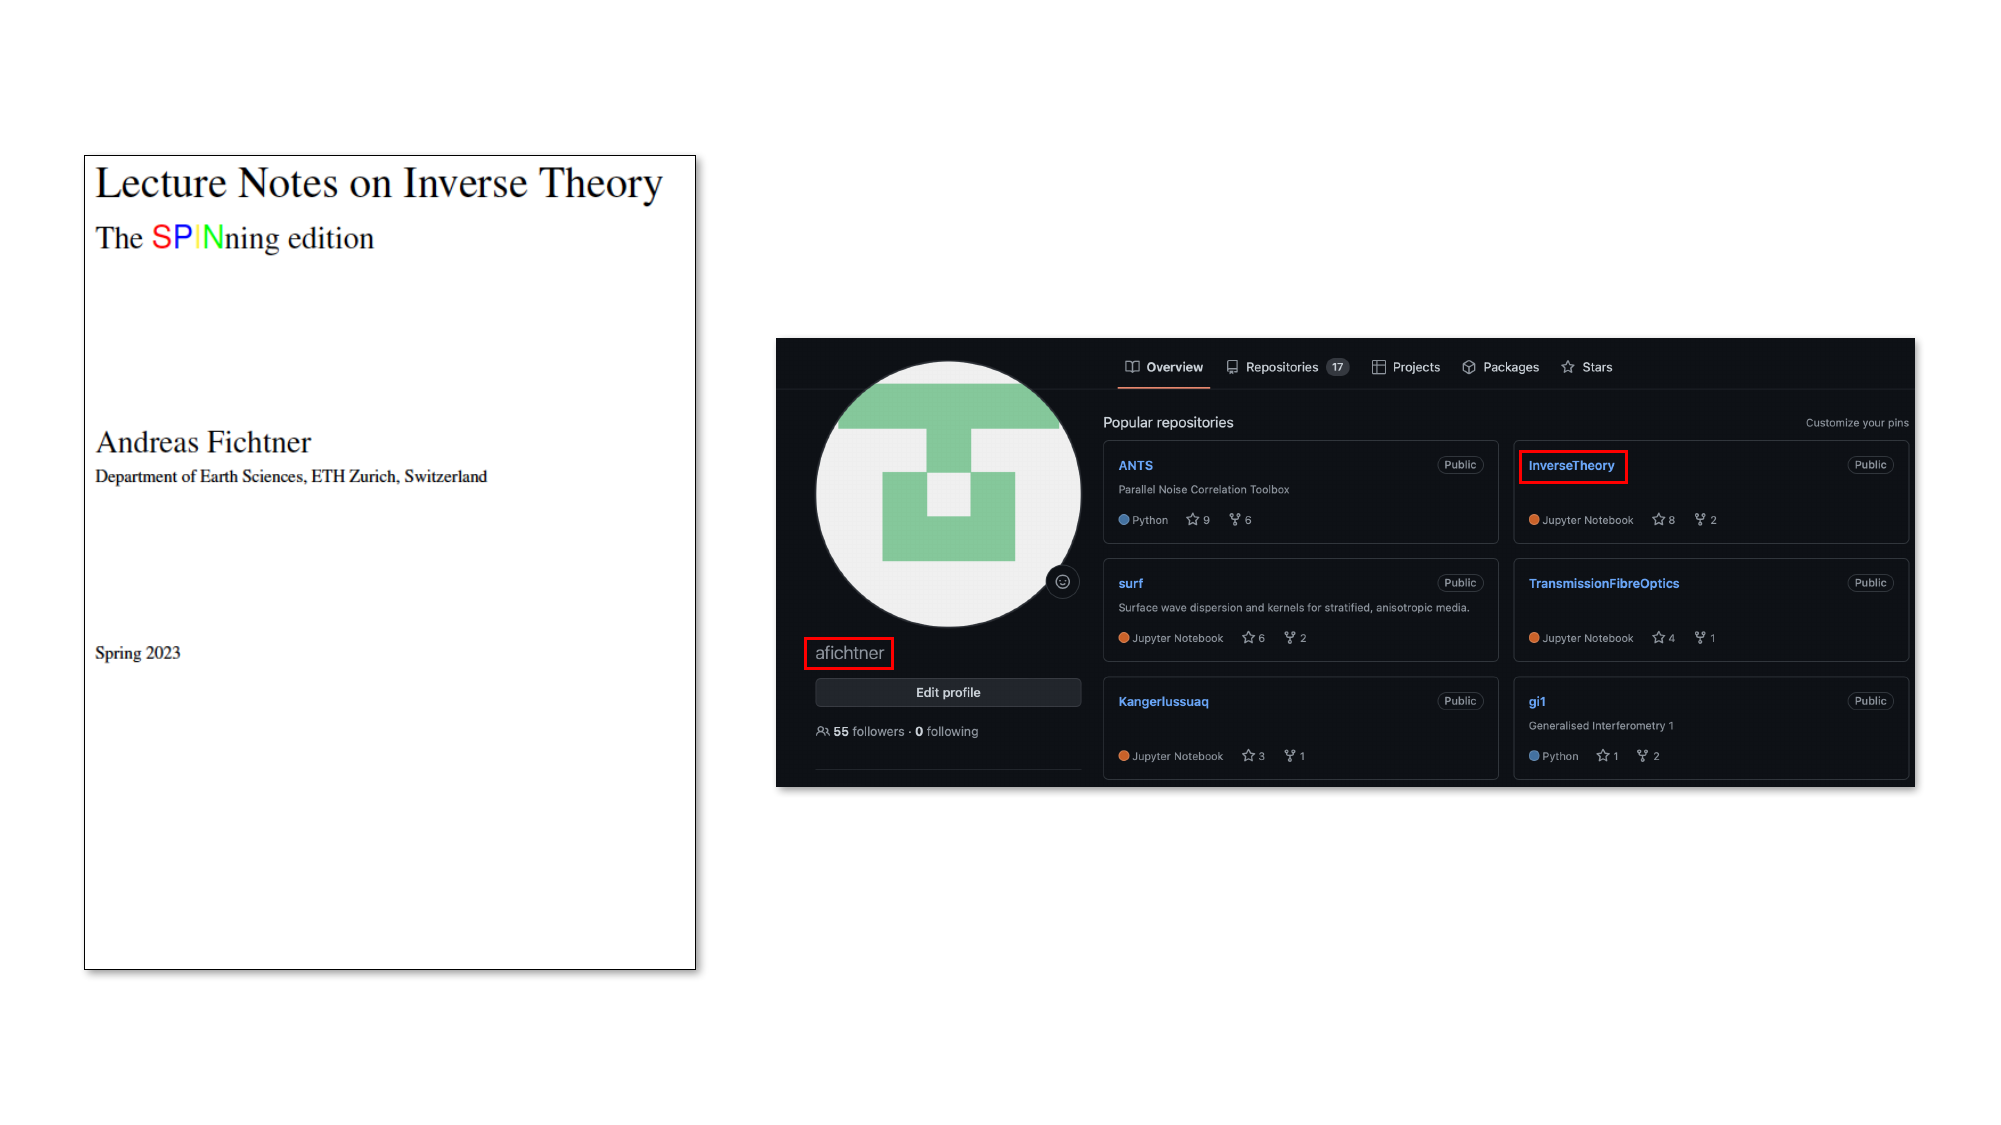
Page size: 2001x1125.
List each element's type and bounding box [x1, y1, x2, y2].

picture [776, 338, 1915, 787]
picture [84, 155, 696, 970]
